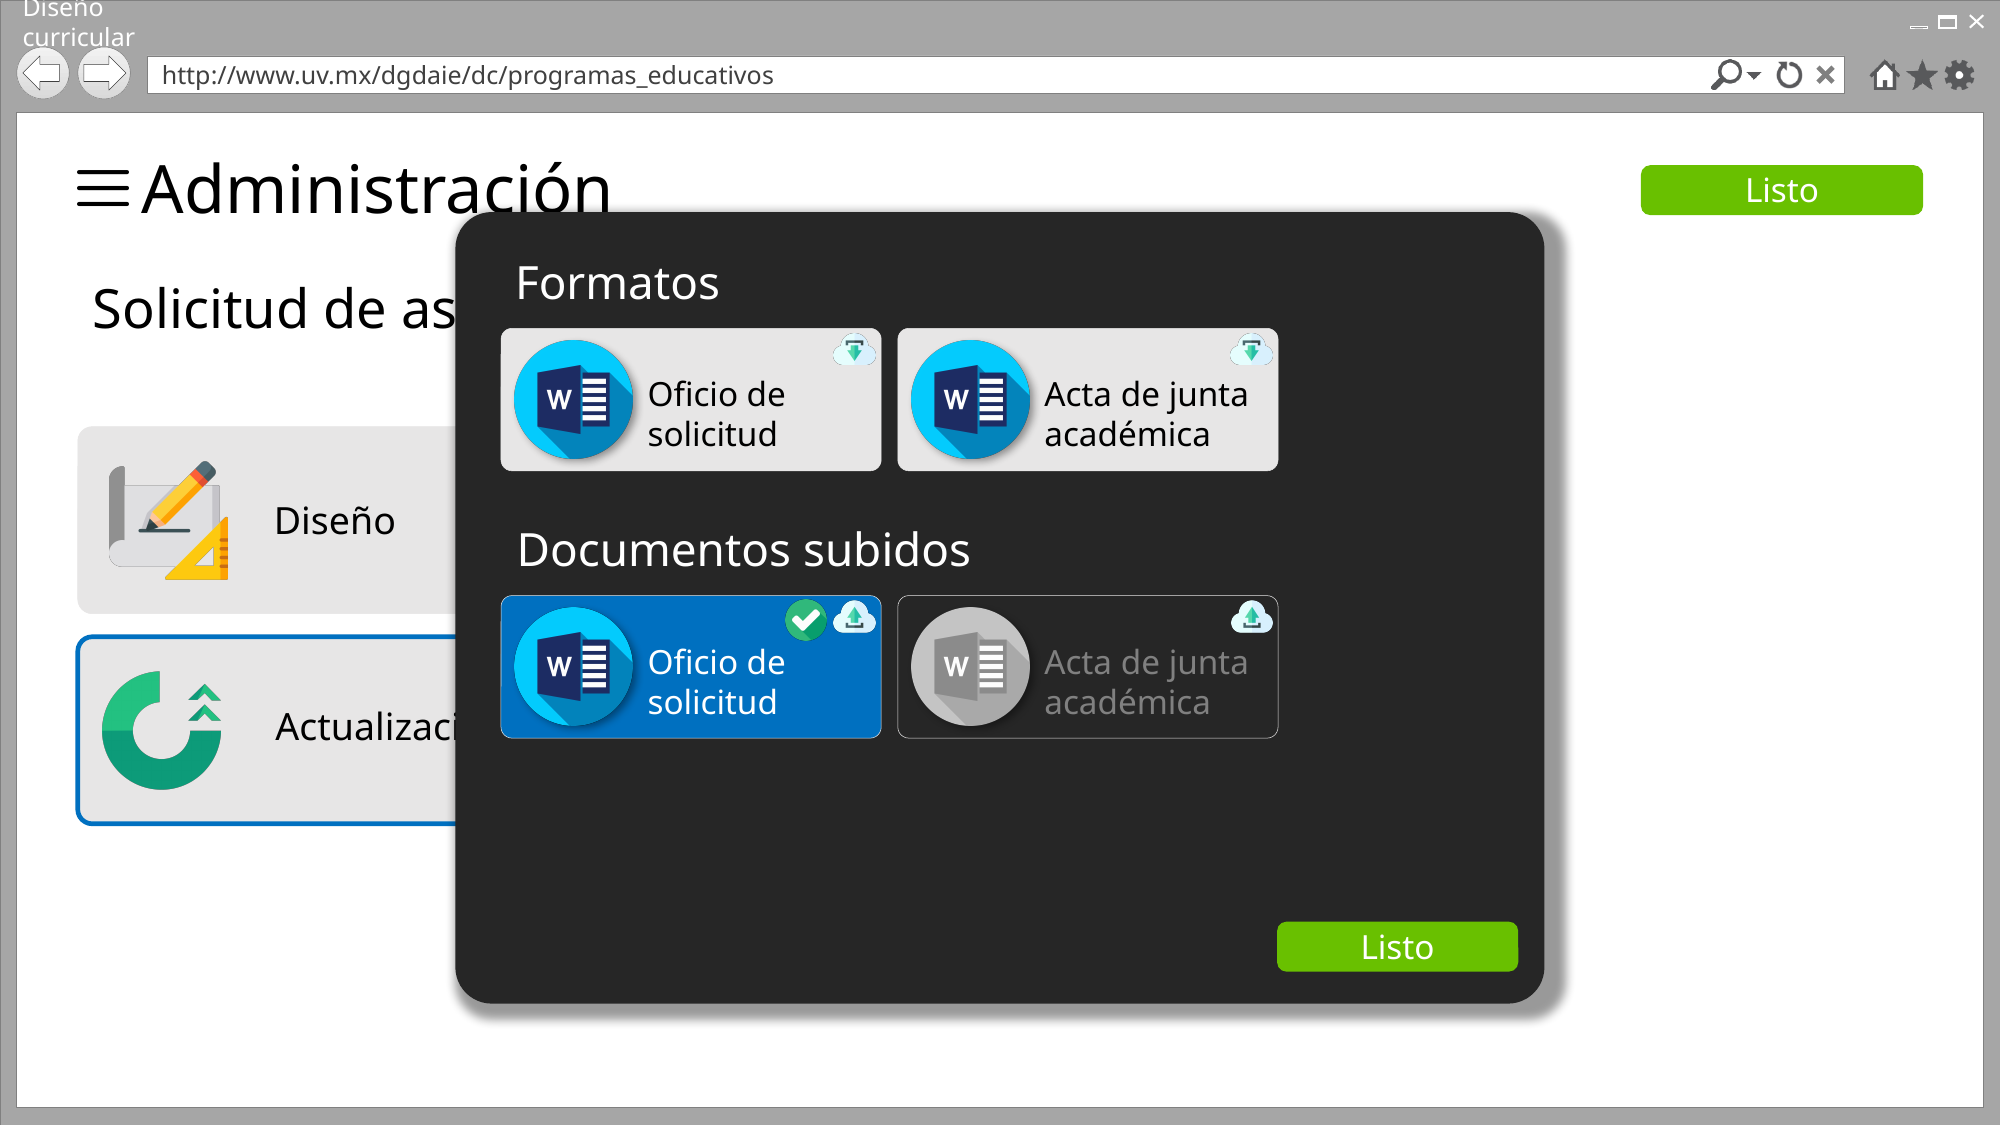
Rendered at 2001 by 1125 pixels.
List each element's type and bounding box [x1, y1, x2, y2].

text_box [77, 636, 456, 824]
text_box [456, 213, 1544, 1003]
picture [77, 162, 129, 214]
picture [785, 599, 827, 641]
text_box [1641, 166, 1923, 215]
text_box [77, 426, 456, 614]
text_box [0, 0, 2000, 1125]
